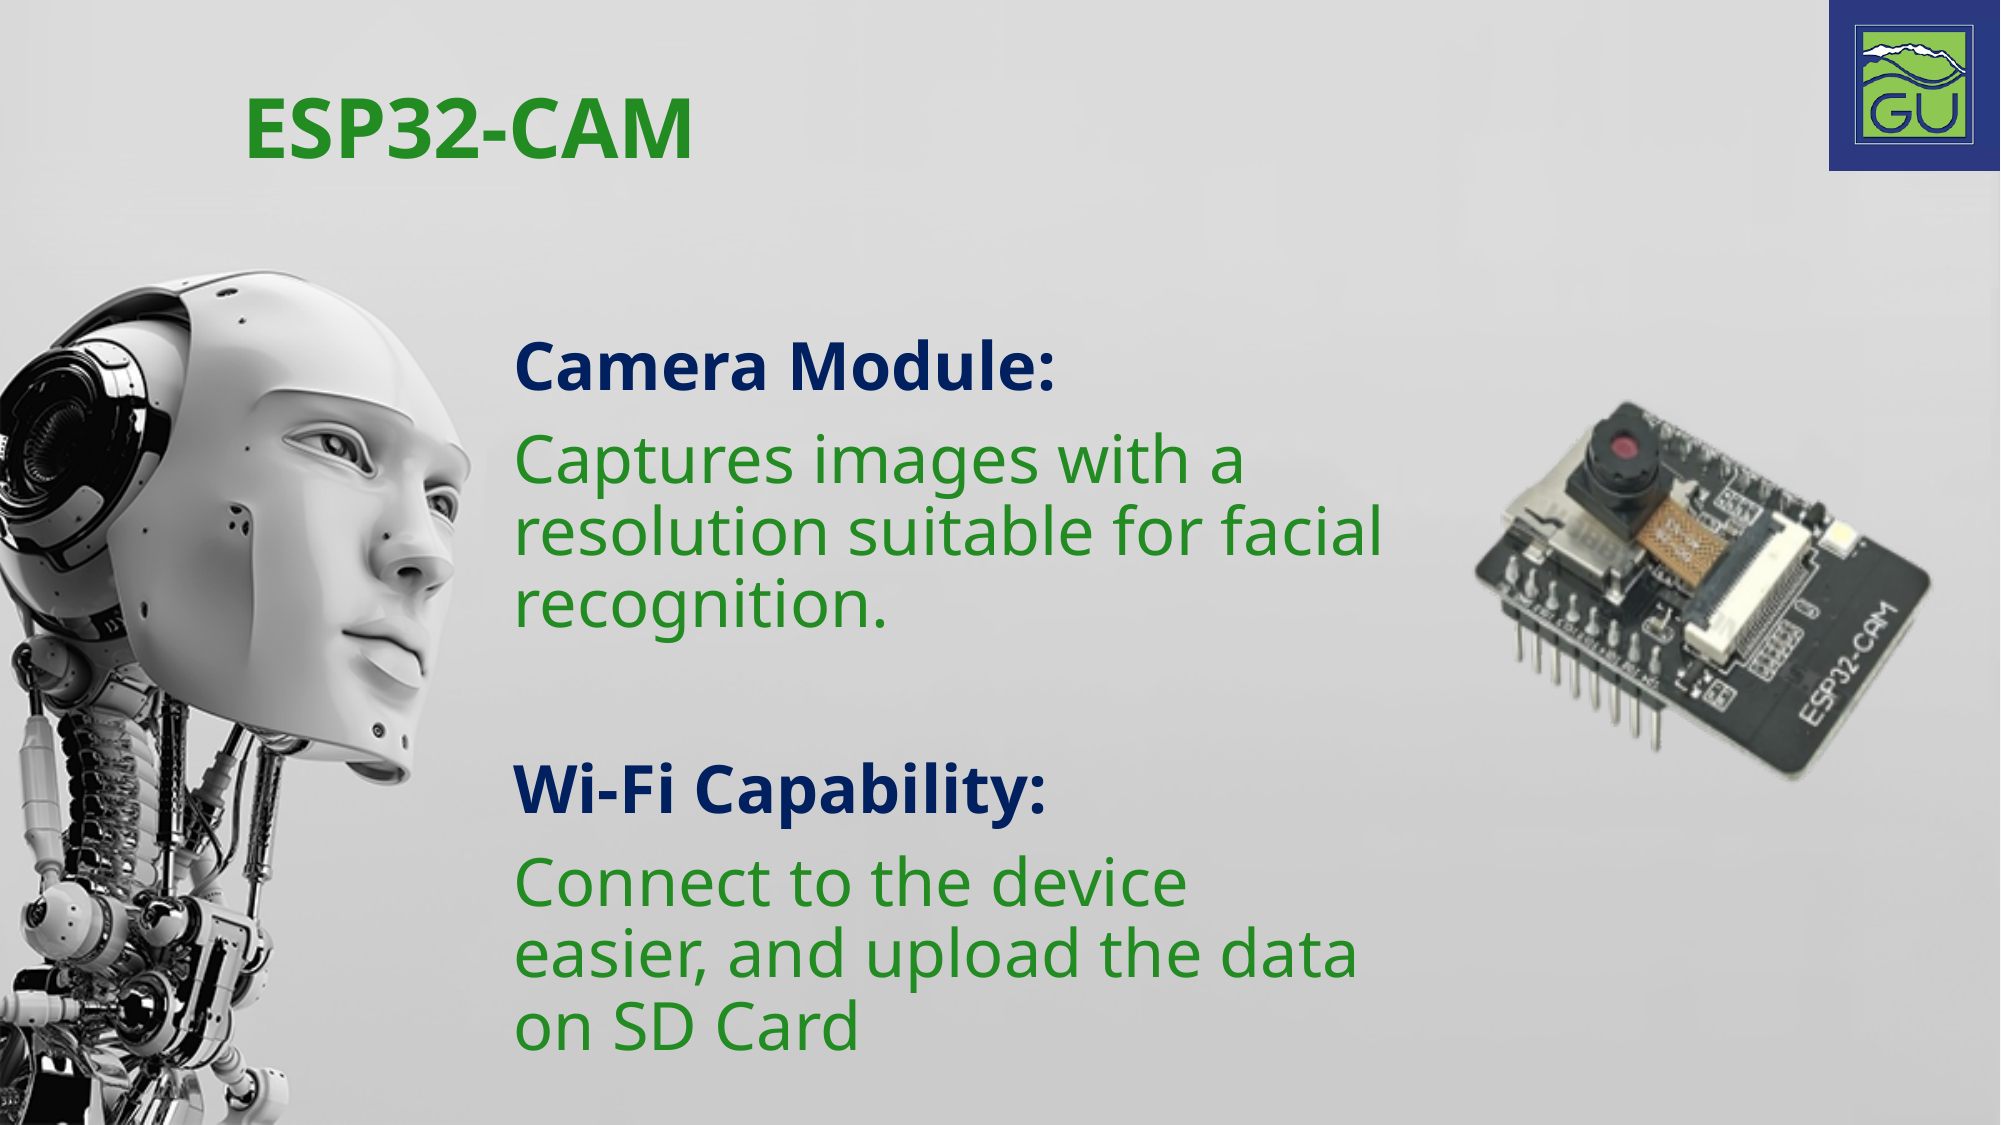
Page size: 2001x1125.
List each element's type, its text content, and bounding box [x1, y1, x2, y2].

text_box ESP32-CAM [0, 22, 1194, 241]
list Camera Module: Captures images with a resolution suitable for facial recognition. Wi-Fi Capability: Connect to the device easier, and upload the data on SD Card [498, 254, 1406, 1102]
picture [0, 0, 2001, 1125]
